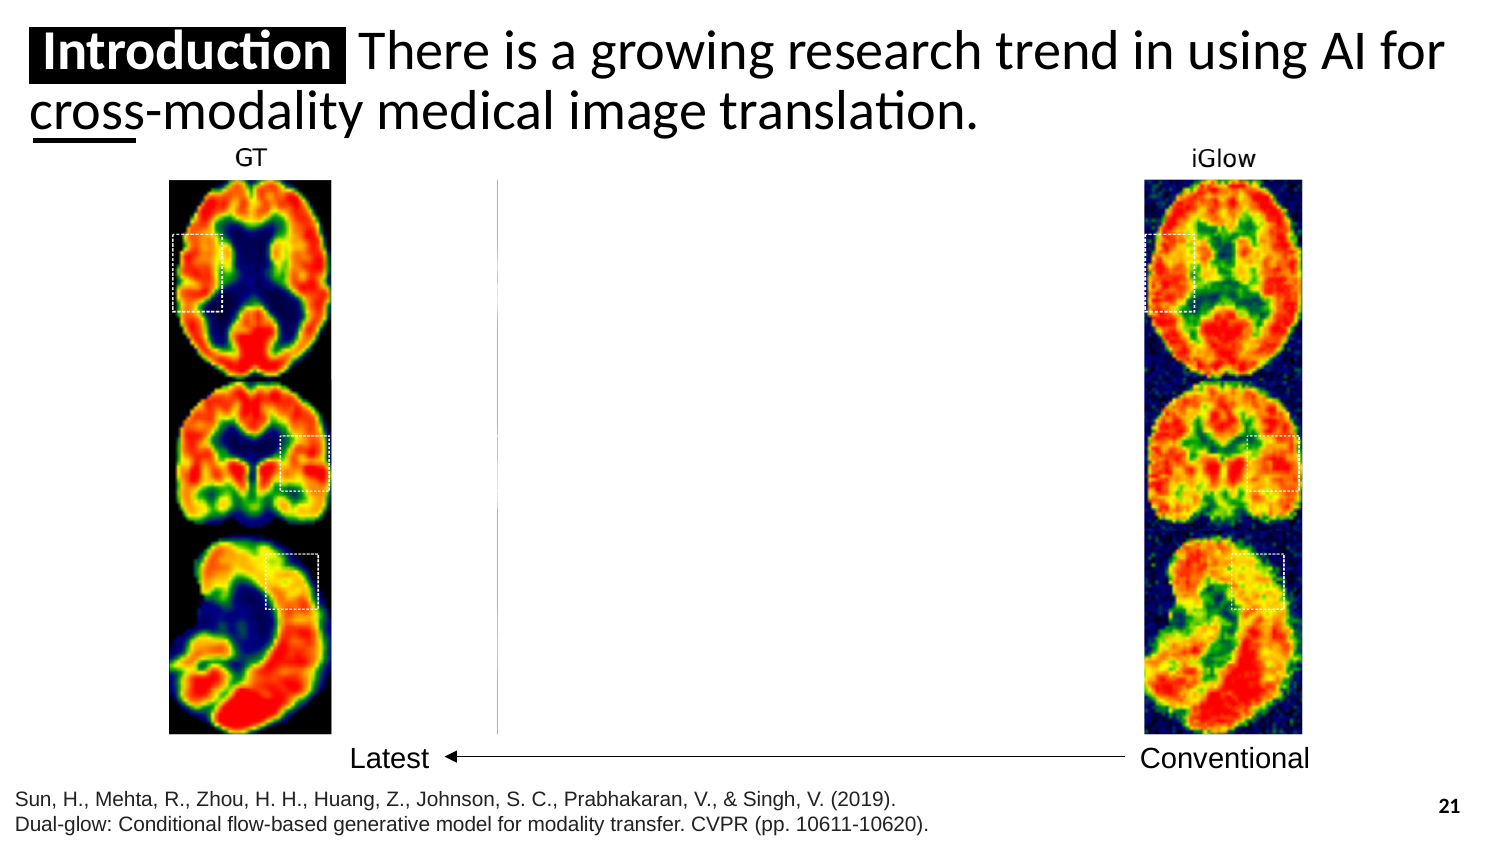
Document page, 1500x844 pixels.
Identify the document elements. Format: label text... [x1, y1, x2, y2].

title Introduction There is a growing research trend in using AI for cross-modality medical image translation. [18, 0, 1500, 164]
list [164, 142, 1307, 739]
text_box Latest [334, 747, 445, 778]
text_box Sun, H., Mehta, R., Zhou, H. H., Huang, Z., Johnson, S. C., Prabhakaran, V., & Singh, V. (2019). Dual-glow: Conditional flow-based generative model for modality transfer. CVPR (pp. 10611-10620). [0, 778, 959, 843]
slide_number 21 [1134, 782, 1472, 827]
text_box Conventional [1124, 731, 1326, 782]
